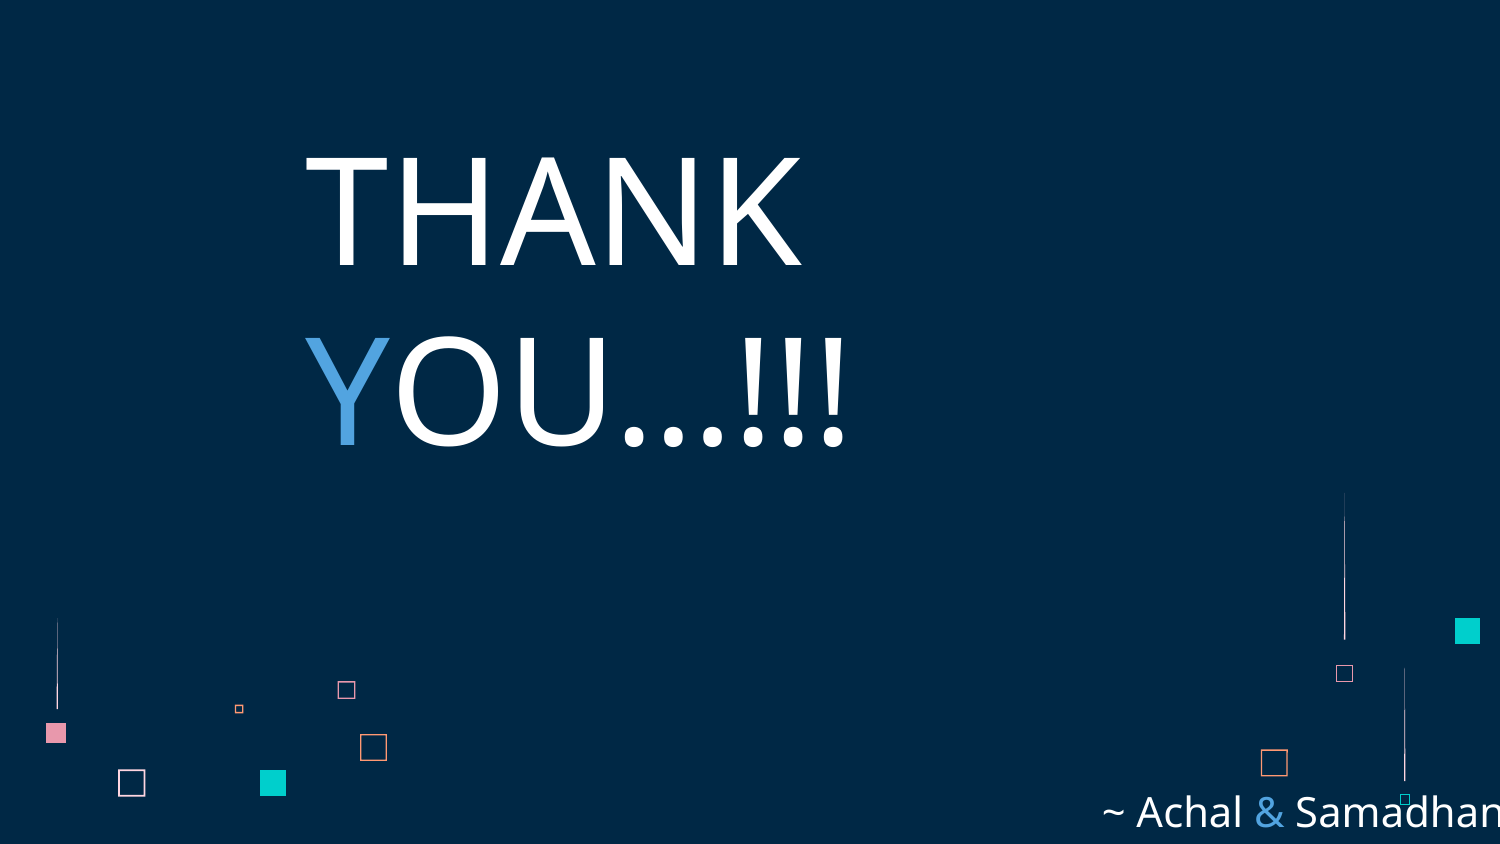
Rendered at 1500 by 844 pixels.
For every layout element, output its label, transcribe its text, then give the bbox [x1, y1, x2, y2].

text_box ~ Achal & Samadhan [1087, 778, 1500, 843]
title THANK YOU…!!! [290, 310, 1289, 491]
